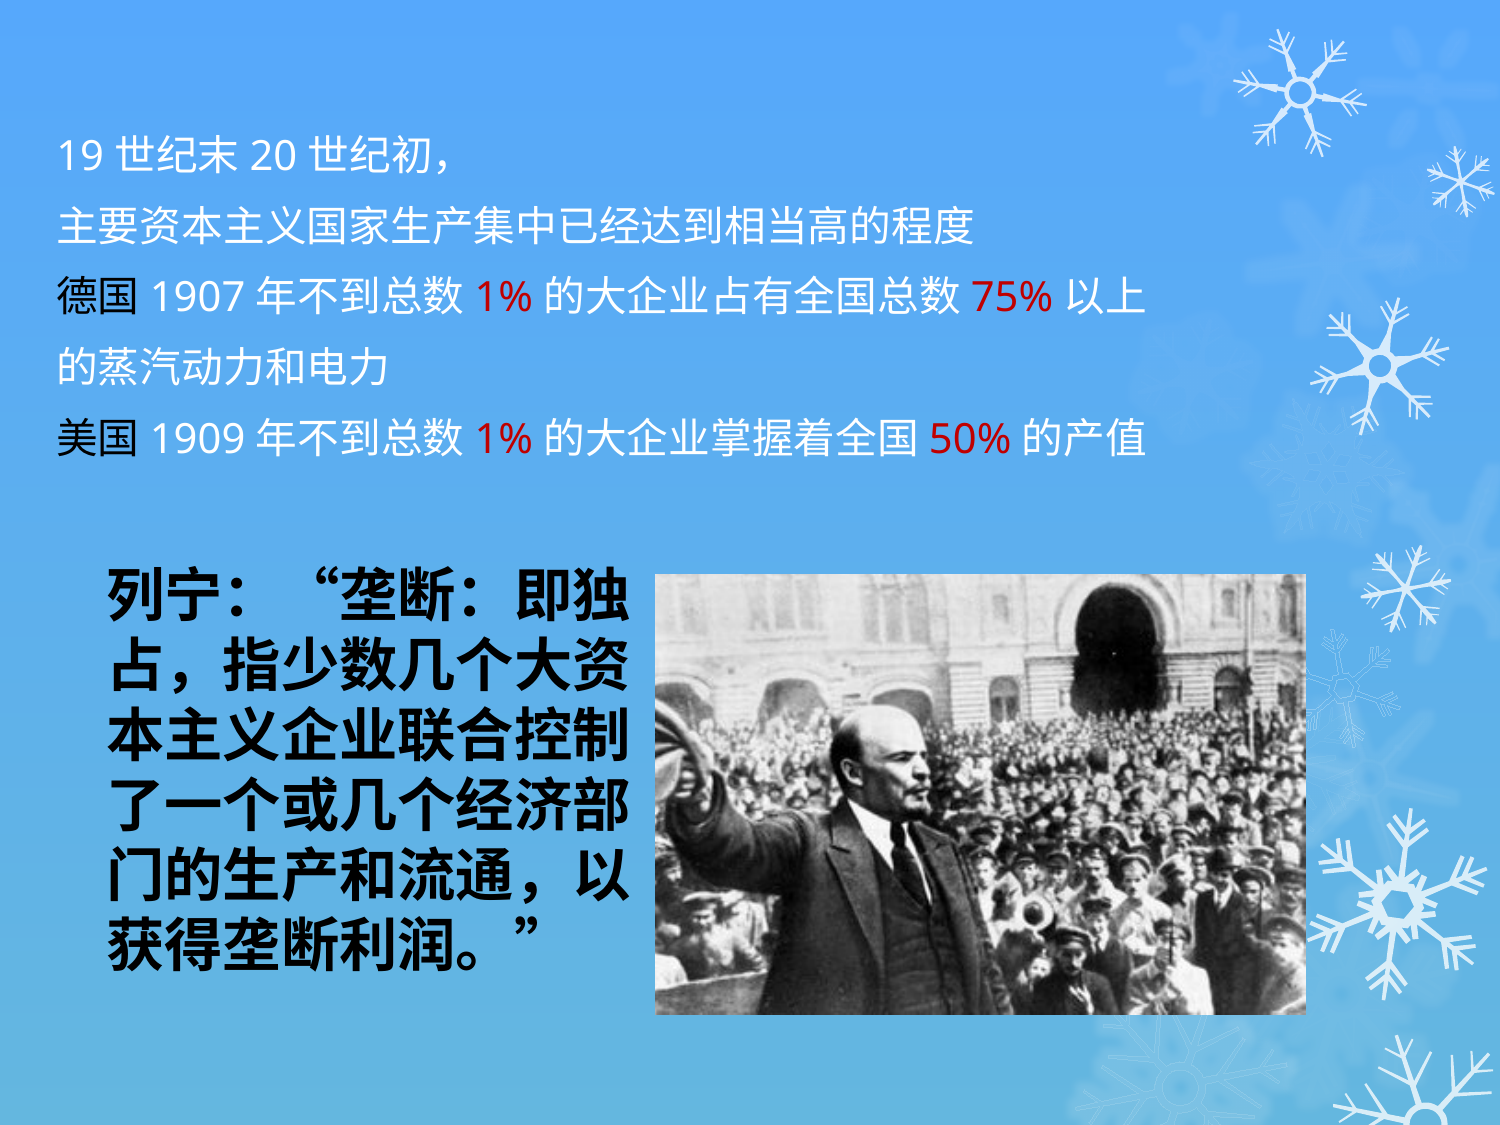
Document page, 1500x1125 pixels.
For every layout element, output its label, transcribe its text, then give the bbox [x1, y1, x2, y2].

picture [654, 573, 1306, 1016]
text_box 列宁：“垄断：即独 占，指少数几个大资 本主义企业联合控制 了一个或几个经济部 门的生产和流通，以 获得垄断利润。” [91, 550, 842, 986]
list 19世纪末20世纪初， 主要资本主义国家生产集中已经达到相当高的程度 德国1907年不到总数1%的大企业占有全国总数75%以上 的蒸汽动力和电力 美国1909年不到总数1%的大企业掌握着全国50%的产值 [41, 125, 1353, 790]
